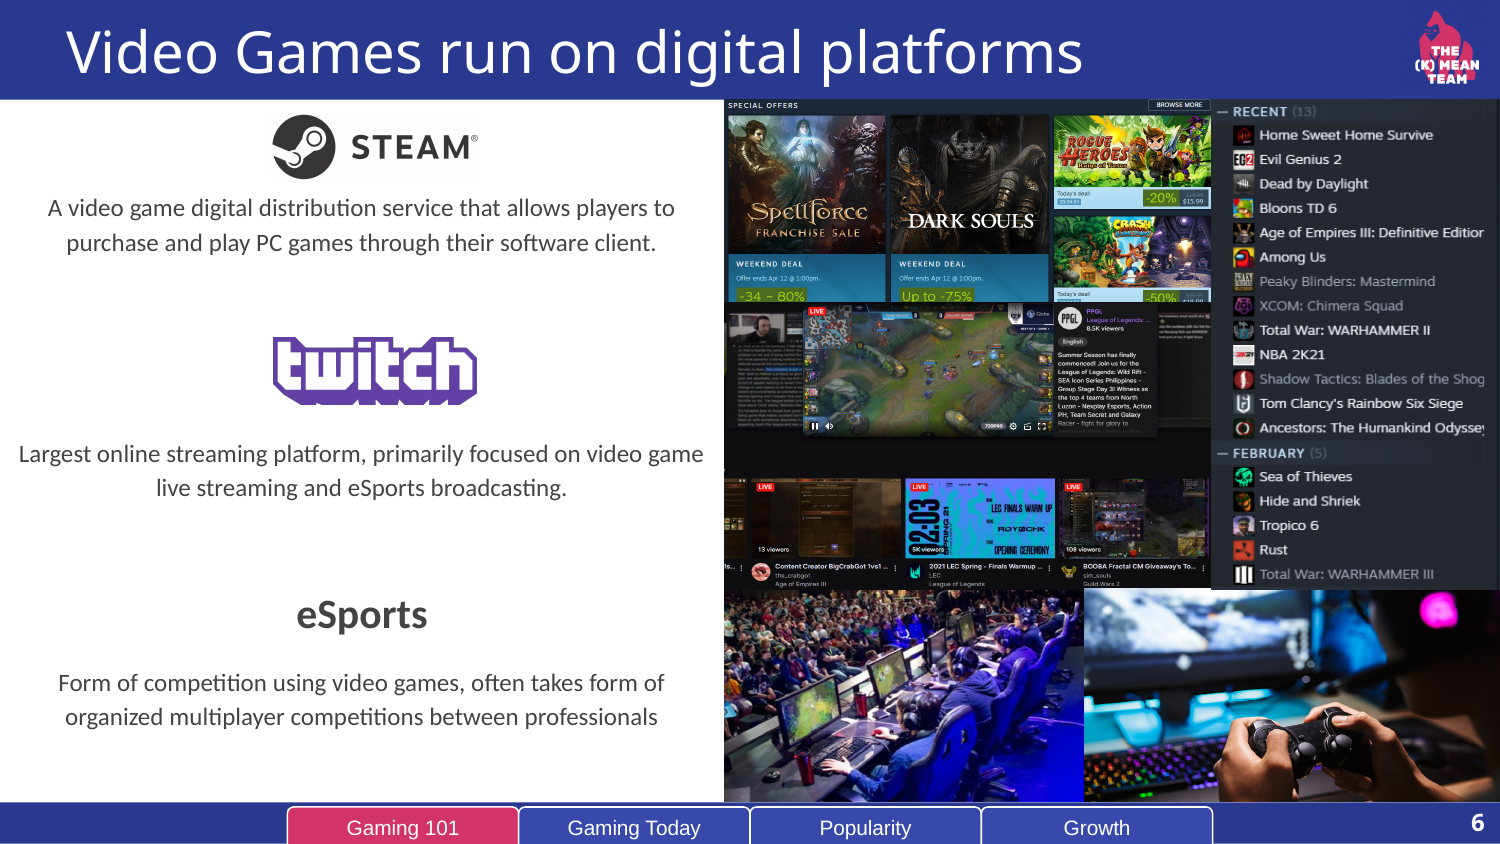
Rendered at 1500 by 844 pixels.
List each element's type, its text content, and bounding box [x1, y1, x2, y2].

picture [724, 99, 1500, 802]
list A video game digital distribution service that allows players to purchase and play PC games through their software client. [0, 113, 719, 321]
list eSports Form of competition using video games, often takes form of organized multiplayer competitions between professionals [0, 571, 719, 788]
picture [269, 112, 481, 181]
title Video Games run on digital platforms [51, 0, 1449, 100]
picture [1449, 5, 1488, 95]
slide_number ‹#› [1410, 809, 1500, 844]
picture [273, 337, 477, 406]
list Largest online streaming platform, primarily focused on video game live streaming and eSports broadcasting. [0, 358, 719, 557]
